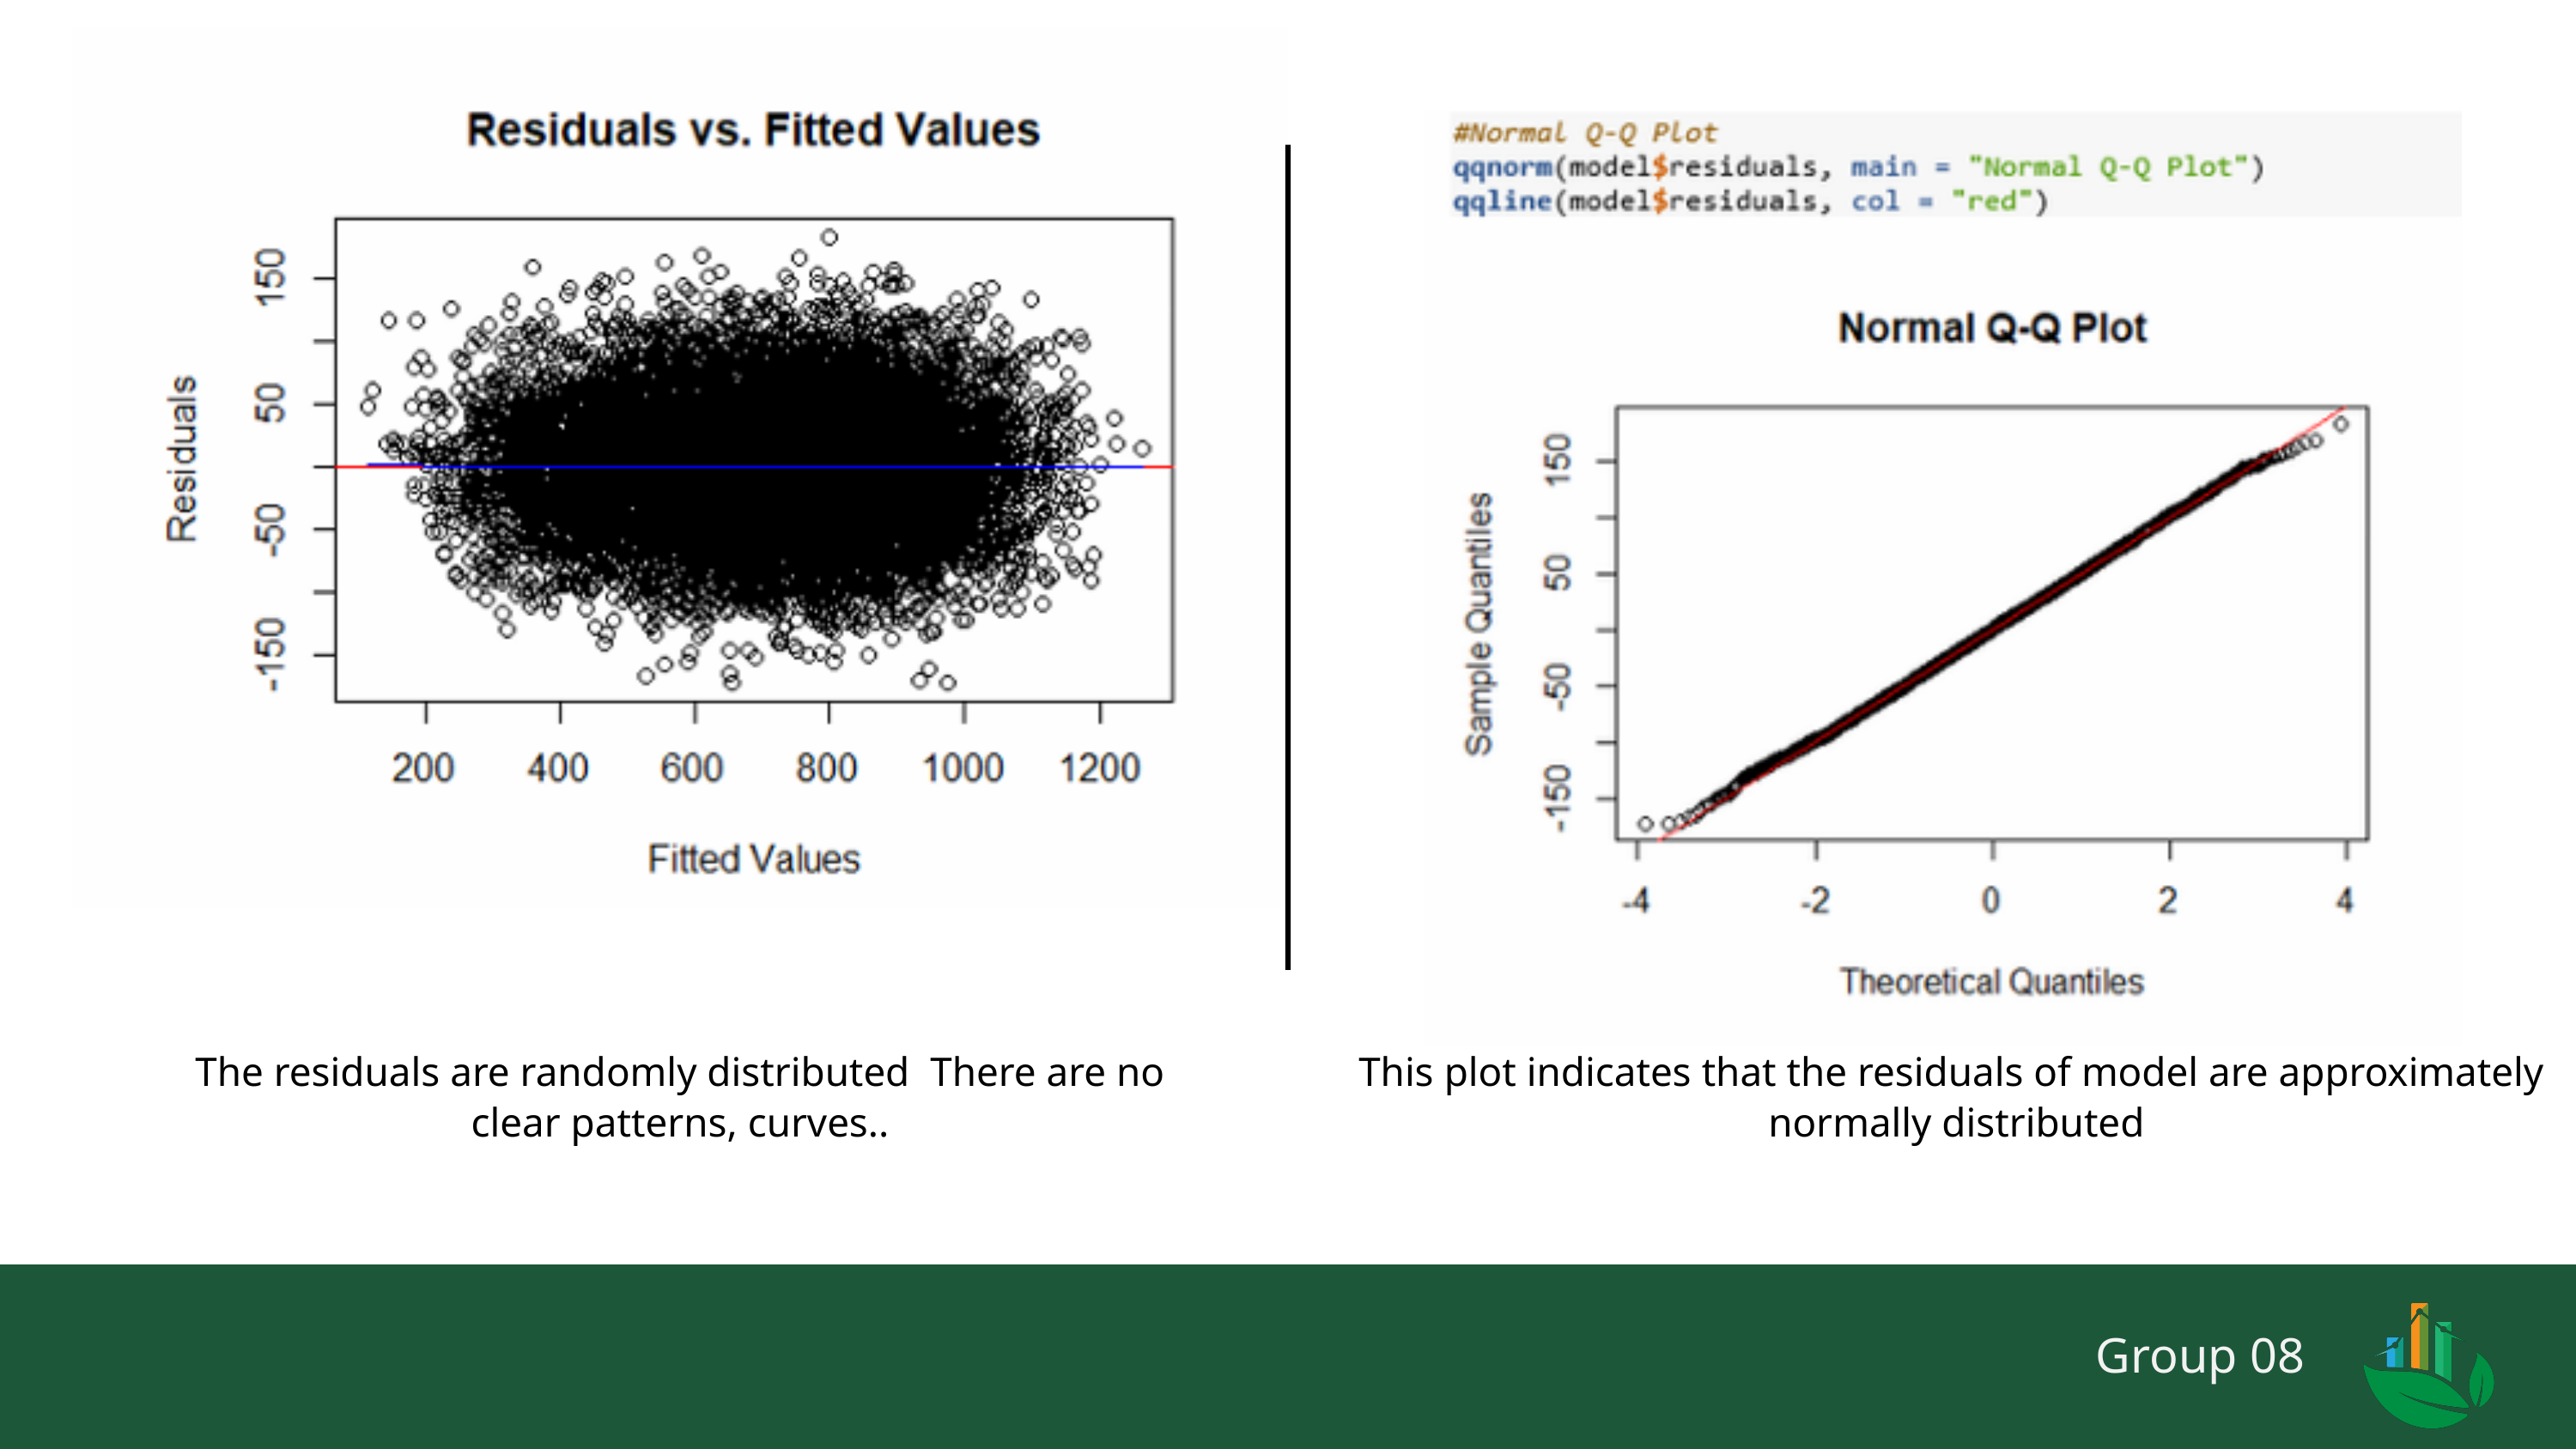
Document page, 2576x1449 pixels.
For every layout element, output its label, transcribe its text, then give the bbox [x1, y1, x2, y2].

text_box [72, 27, 1288, 908]
text_box The residuals are randomly distributed There are no clear patterns, curves.. [167, 1042, 1194, 1145]
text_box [0, 1264, 2576, 1449]
text_box This plot indicates that the residuals of model are approximately normally distributed [1337, 1042, 2576, 1145]
text_box [1424, 110, 2463, 1042]
